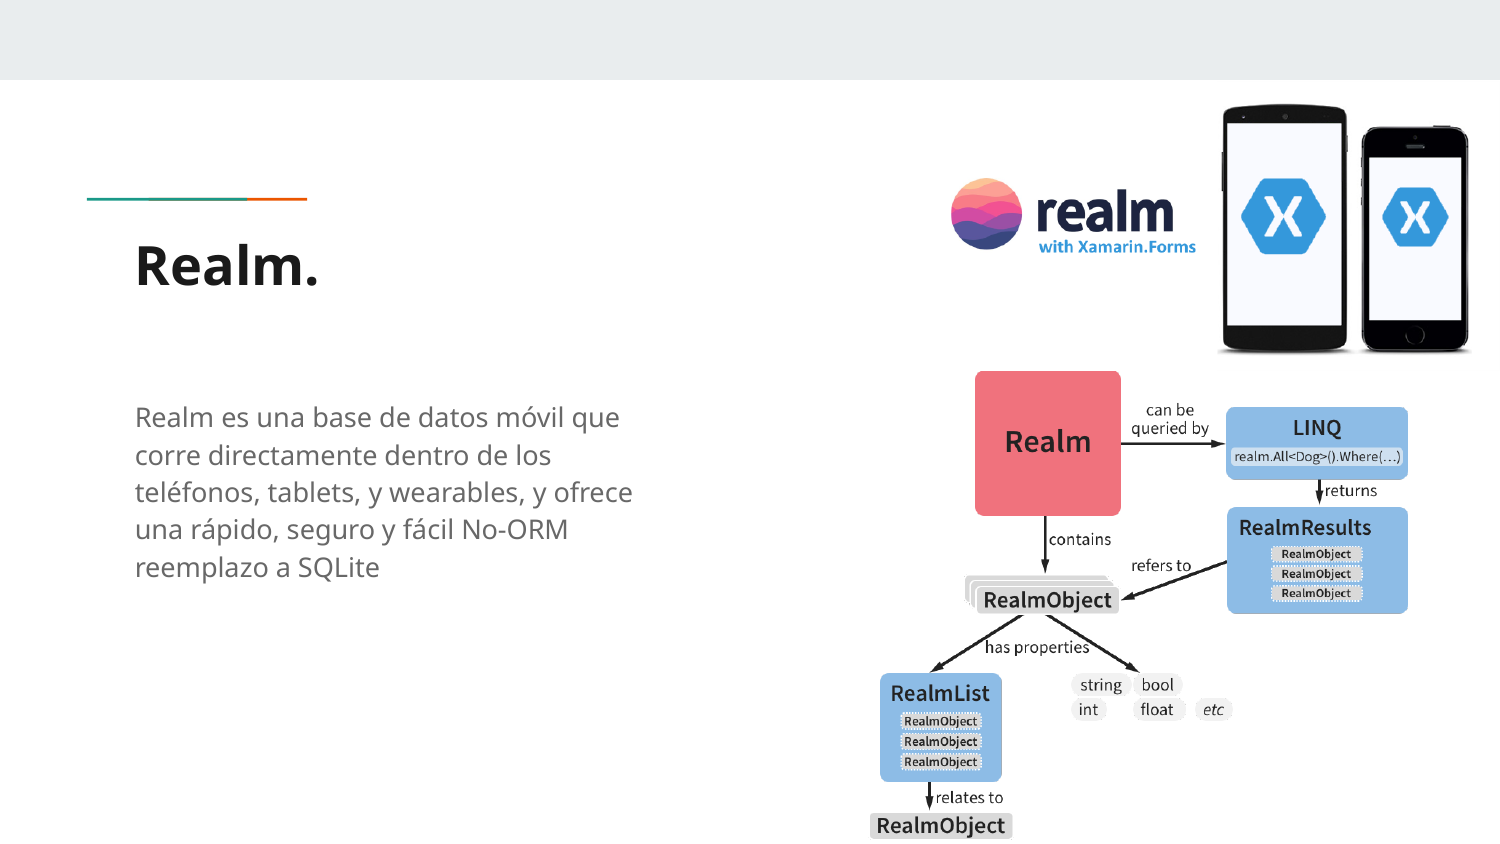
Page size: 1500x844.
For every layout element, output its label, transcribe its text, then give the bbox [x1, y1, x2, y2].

picture [867, 81, 1500, 841]
list Realm es una base de datos móvil que corre directamente dentro de los teléfonos, tablets, y wearables, y ofrece una rápido, seguro y fácil No-ORM reemplazo a SQLite [119, 380, 662, 832]
title Realm. [119, 216, 662, 380]
